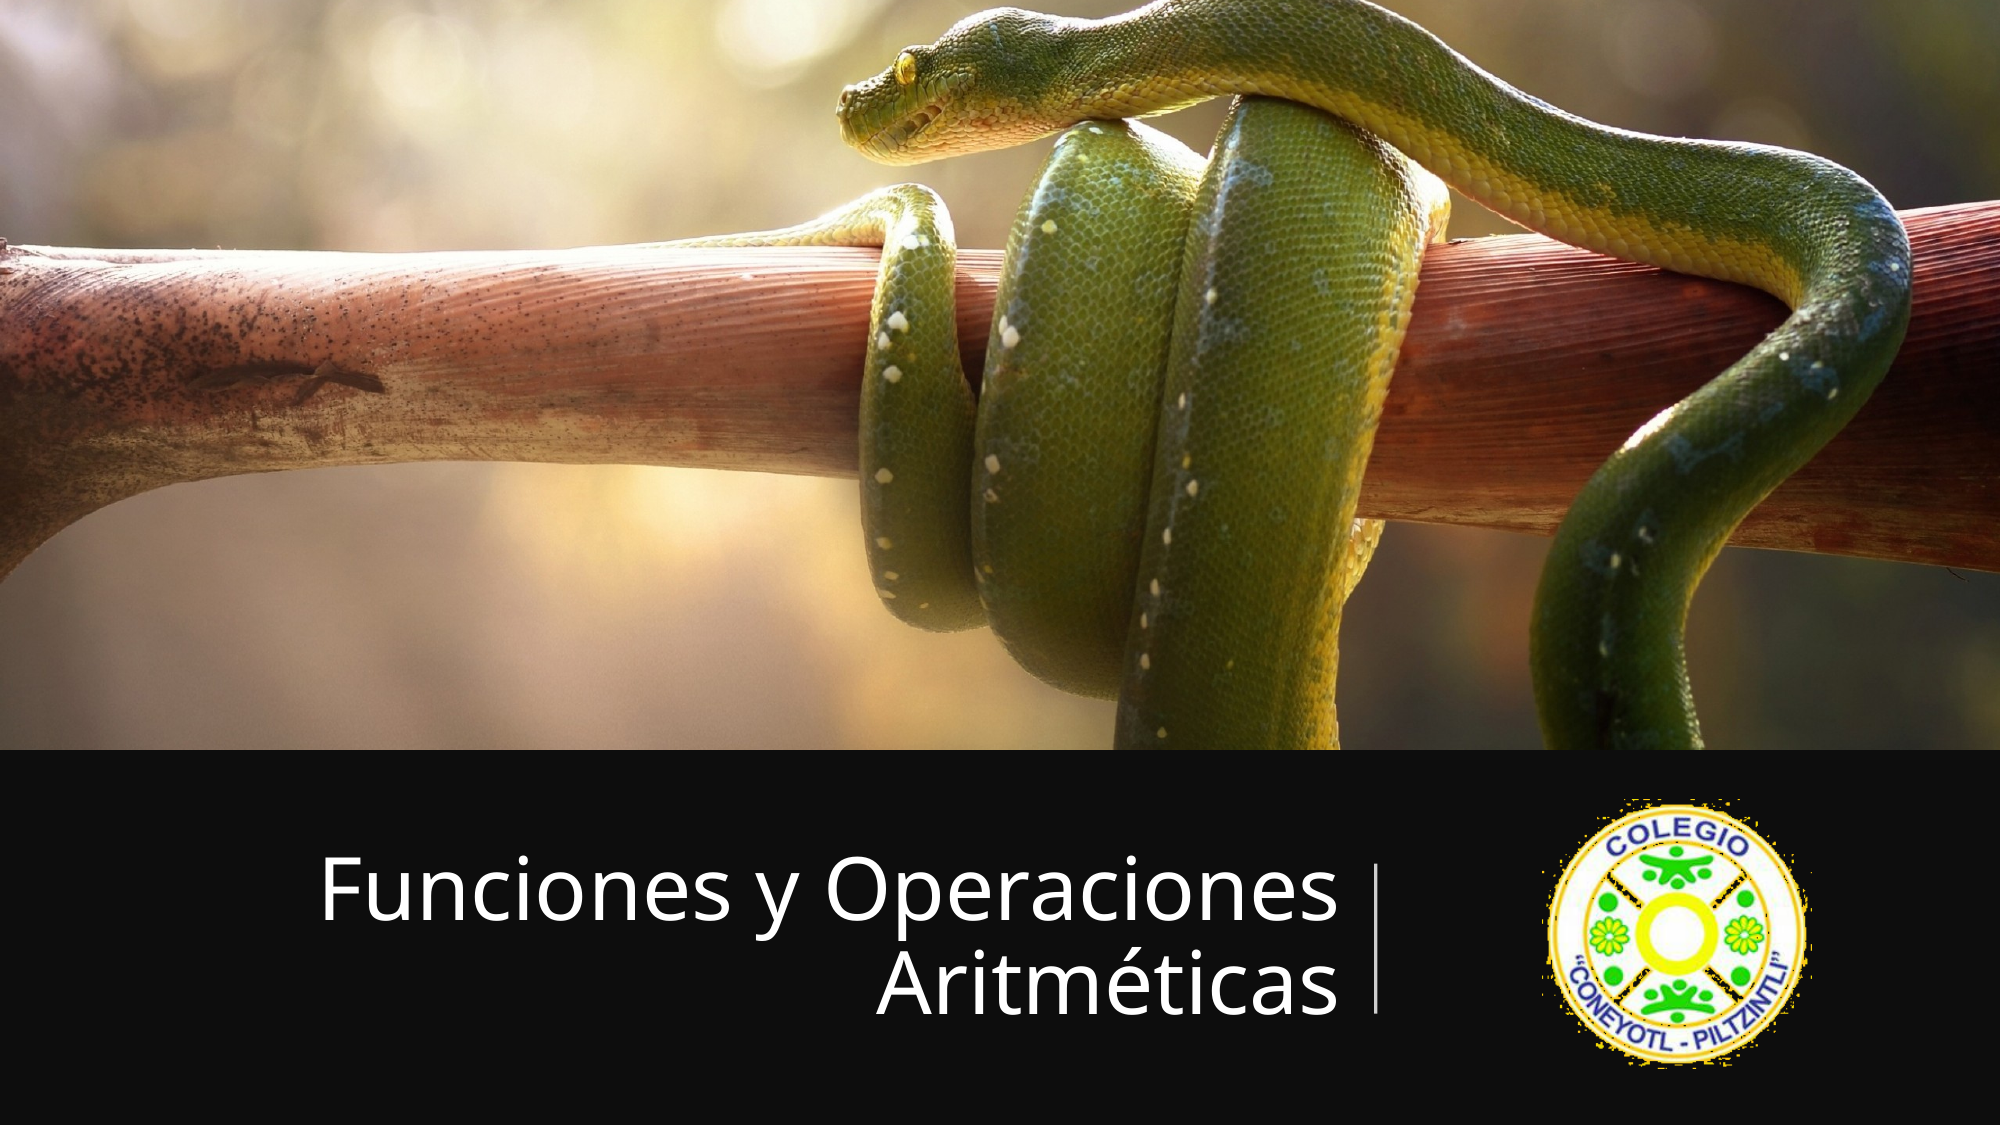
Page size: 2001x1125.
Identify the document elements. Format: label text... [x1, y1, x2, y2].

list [0, 0, 2000, 750]
picture [1542, 799, 1812, 1069]
title Funciones y Operaciones Aritméticas [71, 835, 1357, 1043]
